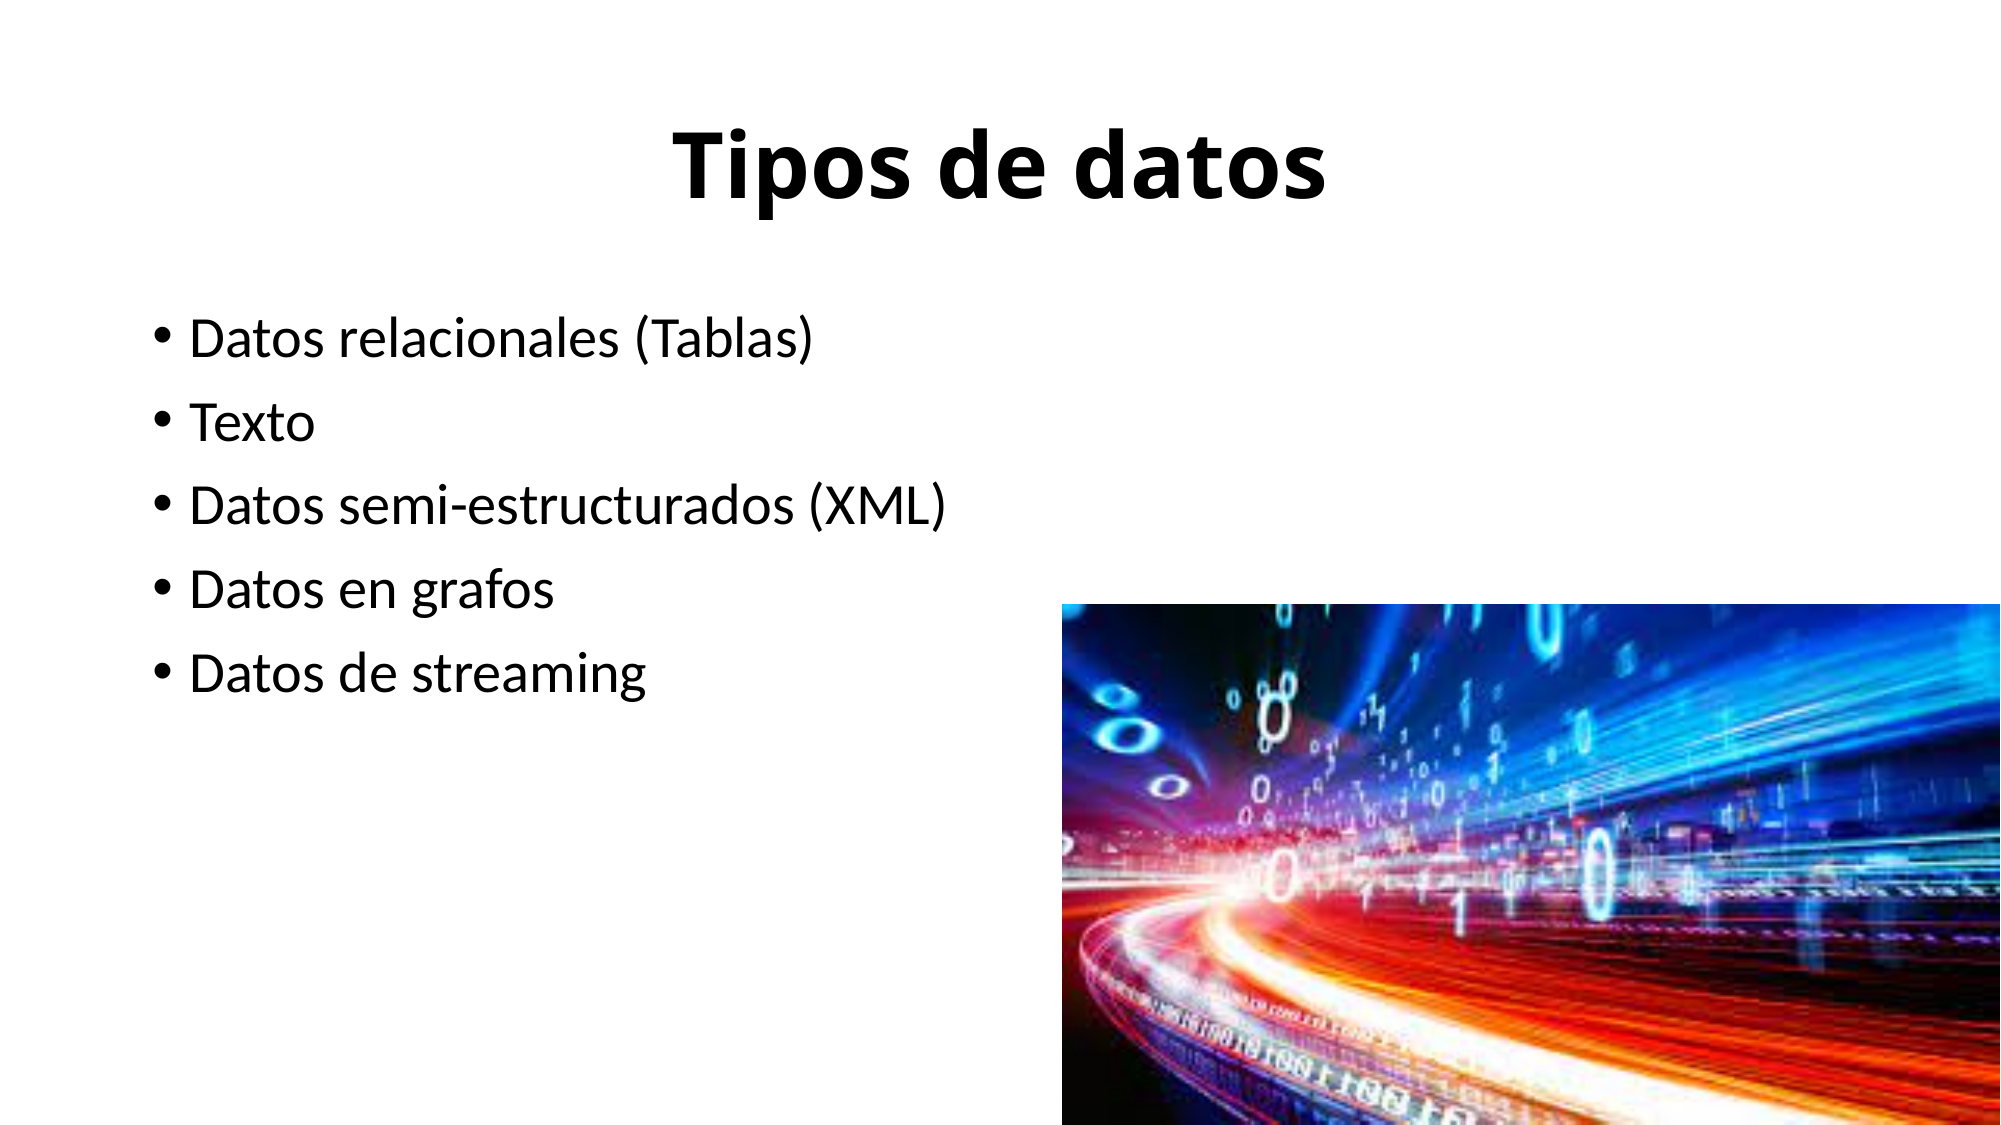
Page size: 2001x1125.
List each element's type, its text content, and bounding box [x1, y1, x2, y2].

picture [1872, 676, 1900, 682]
list Datos relacionales (Tablas) Texto Datos semi-estructurados (XML) Datos en grafos Datos de streaming [137, 299, 1863, 1014]
title Tipos de datos [137, 59, 1863, 278]
picture [1062, 604, 2000, 1125]
